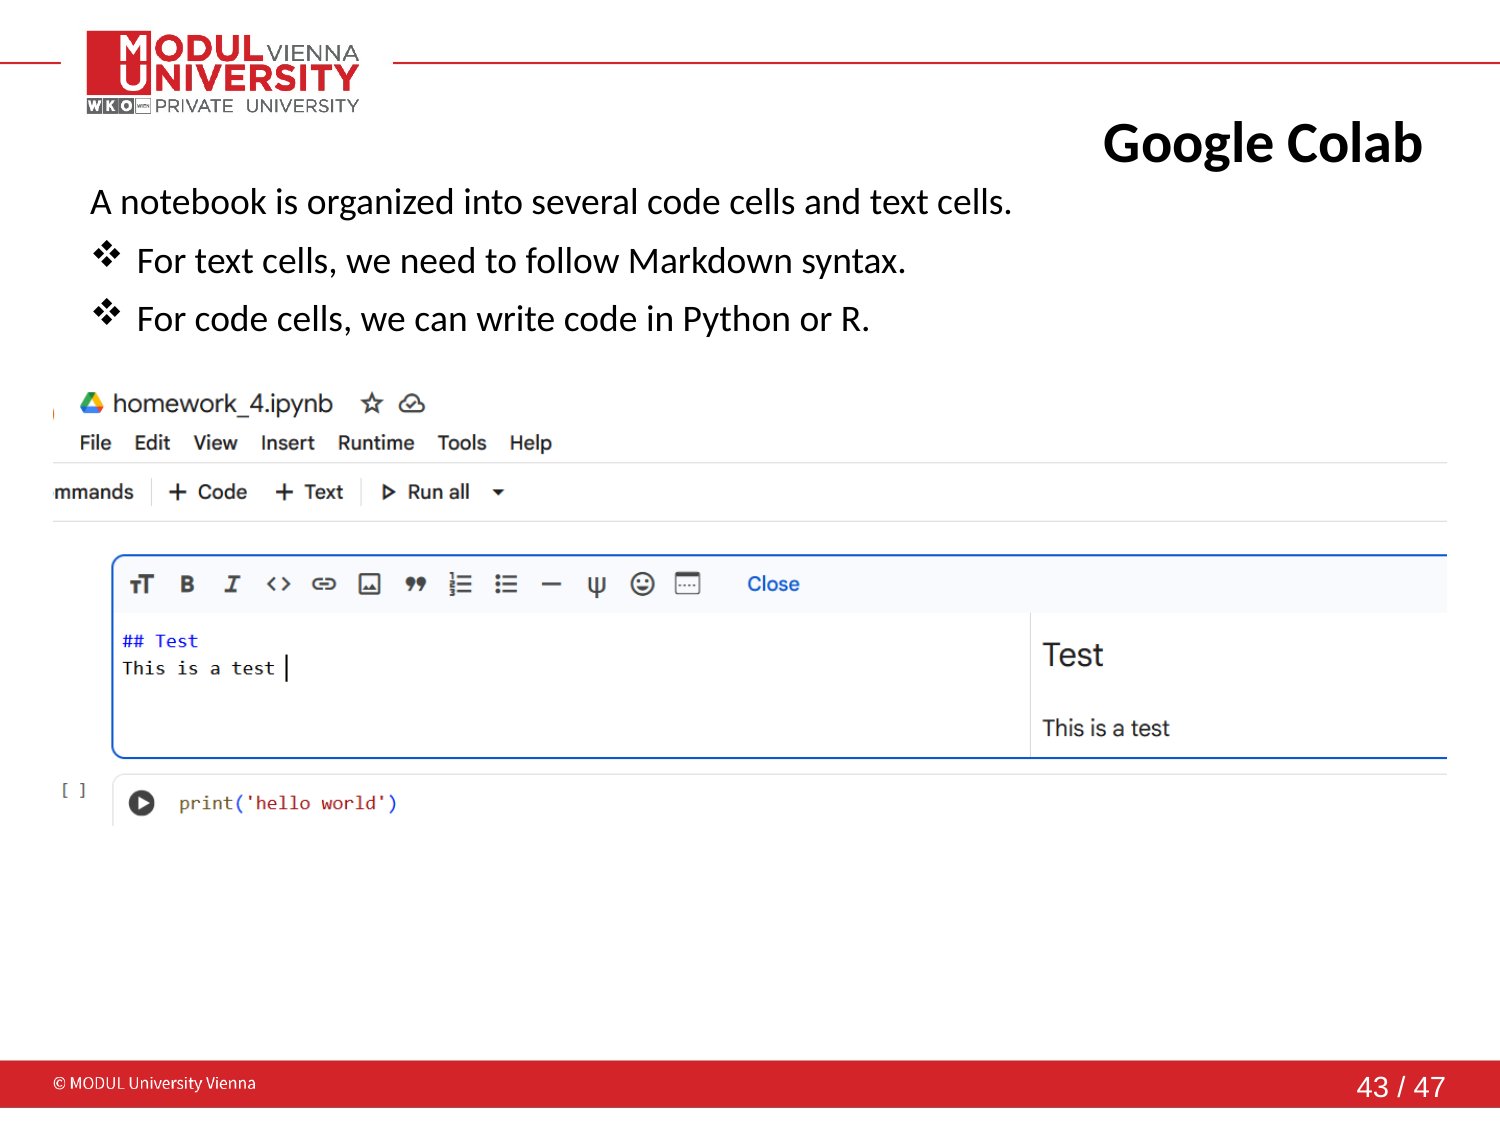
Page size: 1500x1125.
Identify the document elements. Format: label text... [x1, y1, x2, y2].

list A notebook is organized into several code cells and text cells. For text cells, we need to follow Markdown syntax. For code cells, we can write code in Python or R. [75, 162, 1425, 386]
picture [0, 0, 1500, 1125]
title Google Colab [51, 45, 1439, 233]
